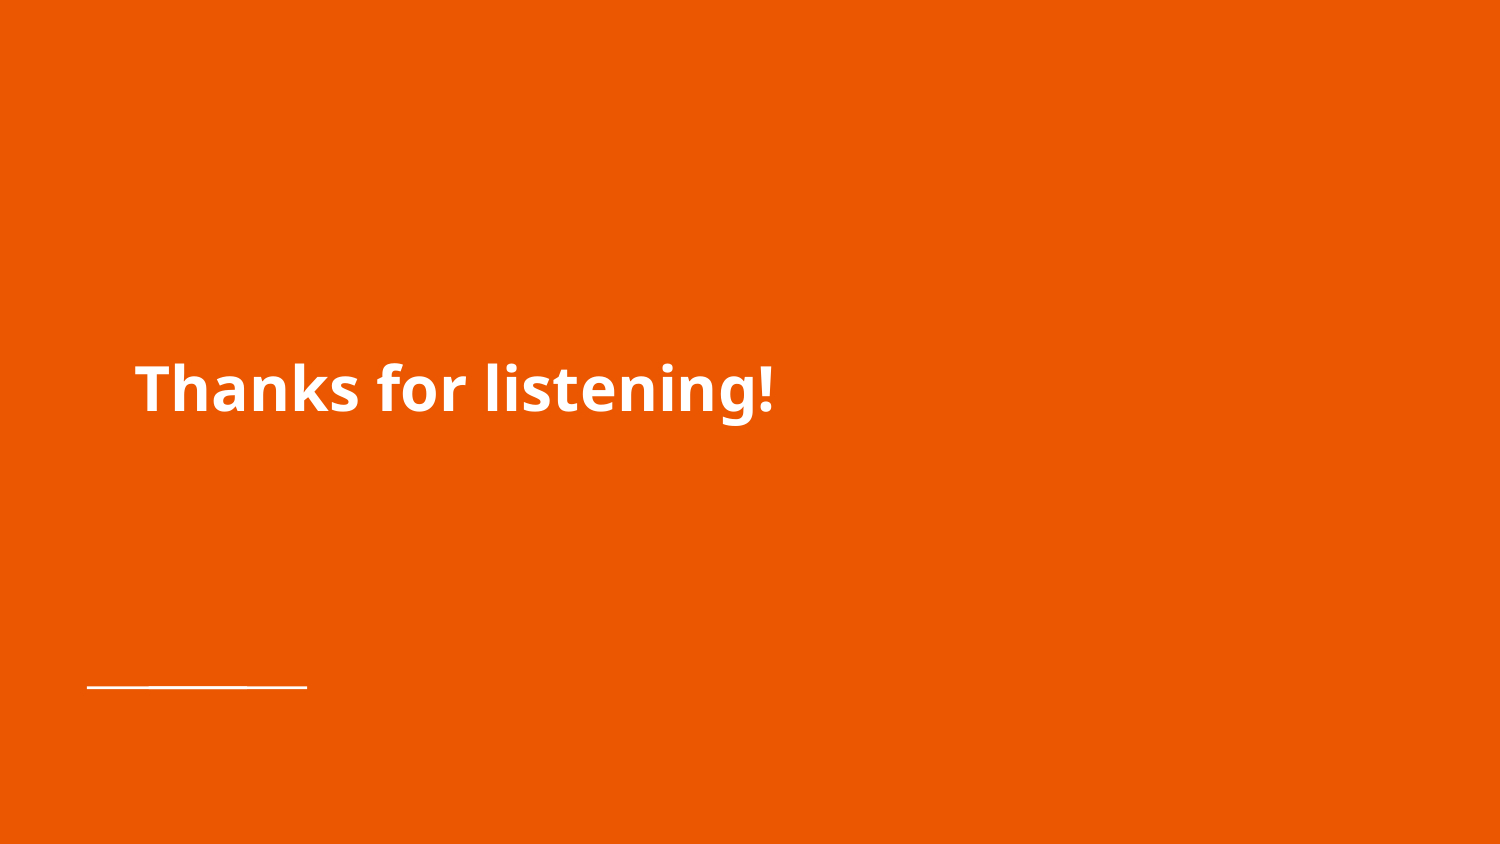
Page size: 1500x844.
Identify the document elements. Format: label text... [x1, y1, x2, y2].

title Thanks for listening! [119, 141, 1272, 632]
